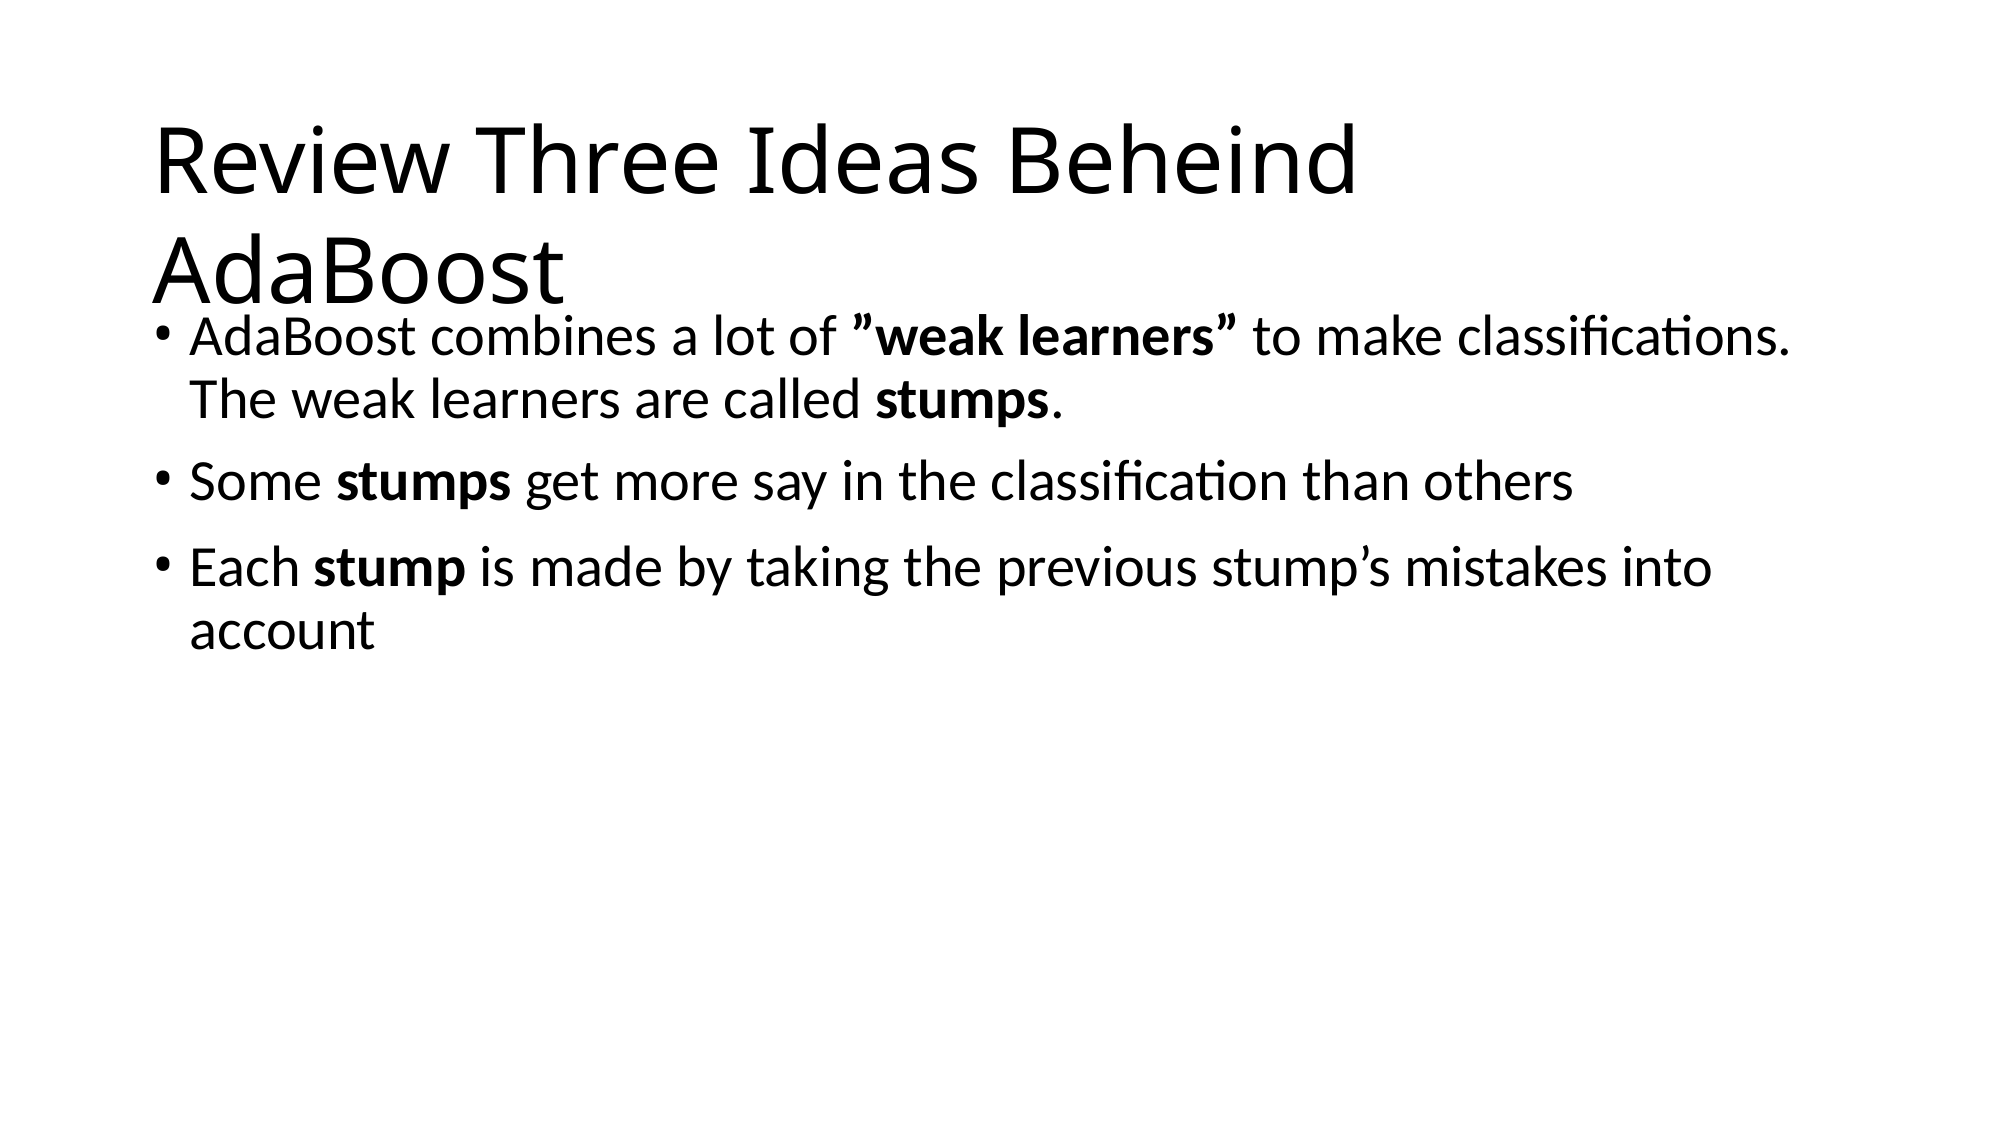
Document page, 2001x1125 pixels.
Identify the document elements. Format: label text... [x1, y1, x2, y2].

text_box AdaBoost combines a lot of ”weak learners” to make classifications. The weak learners are called stumps. Some stumps get more say in the classification than others Each stump is made by taking the previous stump’s mistakes into account [150, 294, 1802, 661]
title Review Three Ideas Beheind AdaBoost [78, 28, 1693, 323]
